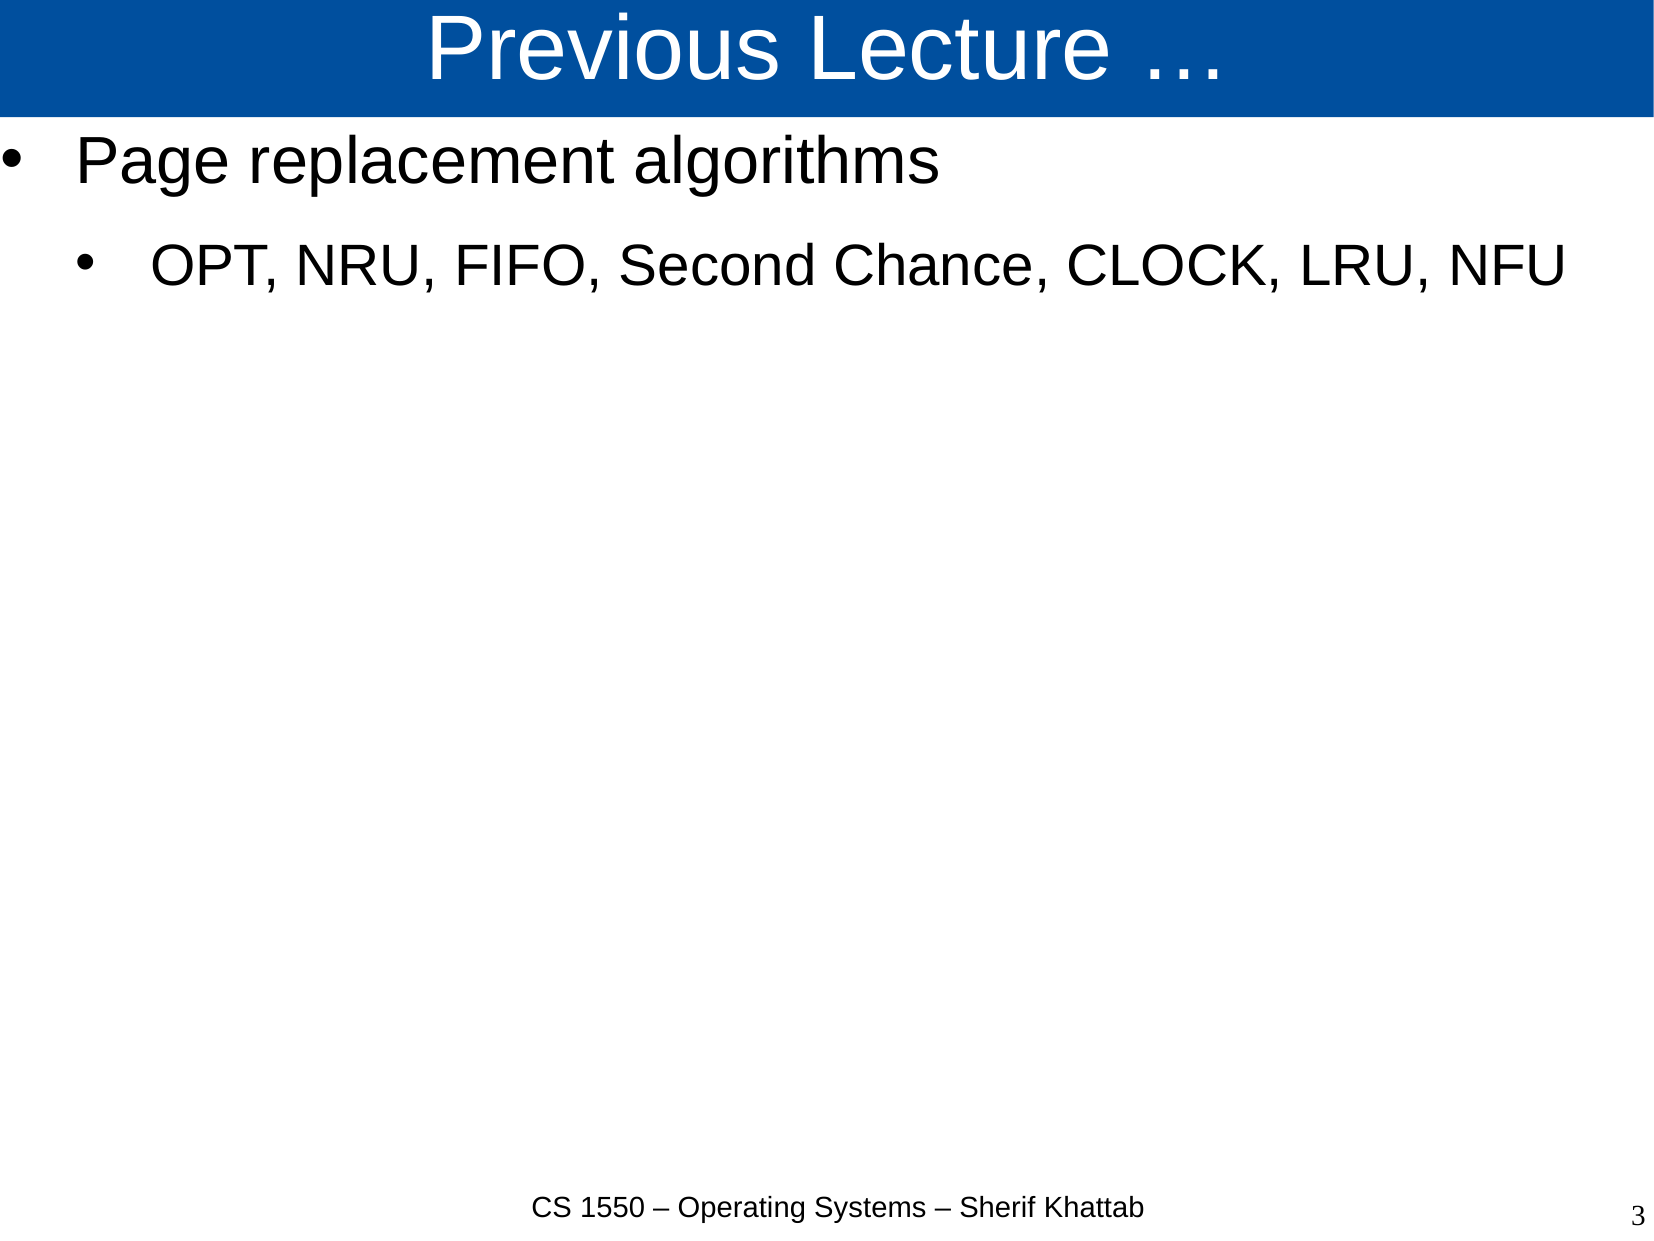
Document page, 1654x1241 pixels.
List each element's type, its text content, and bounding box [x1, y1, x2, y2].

title Previous Lecture … [0, 0, 1654, 117]
footer CS 1550 – Operating Systems – Sherif Khattab [460, 1190, 1217, 1241]
slide_number 3 [1265, 1198, 1647, 1241]
list Page replacement algorithms OPT, NRU, FIFO, Second Chance, CLOCK, LRU, NFU [0, 117, 1654, 1195]
